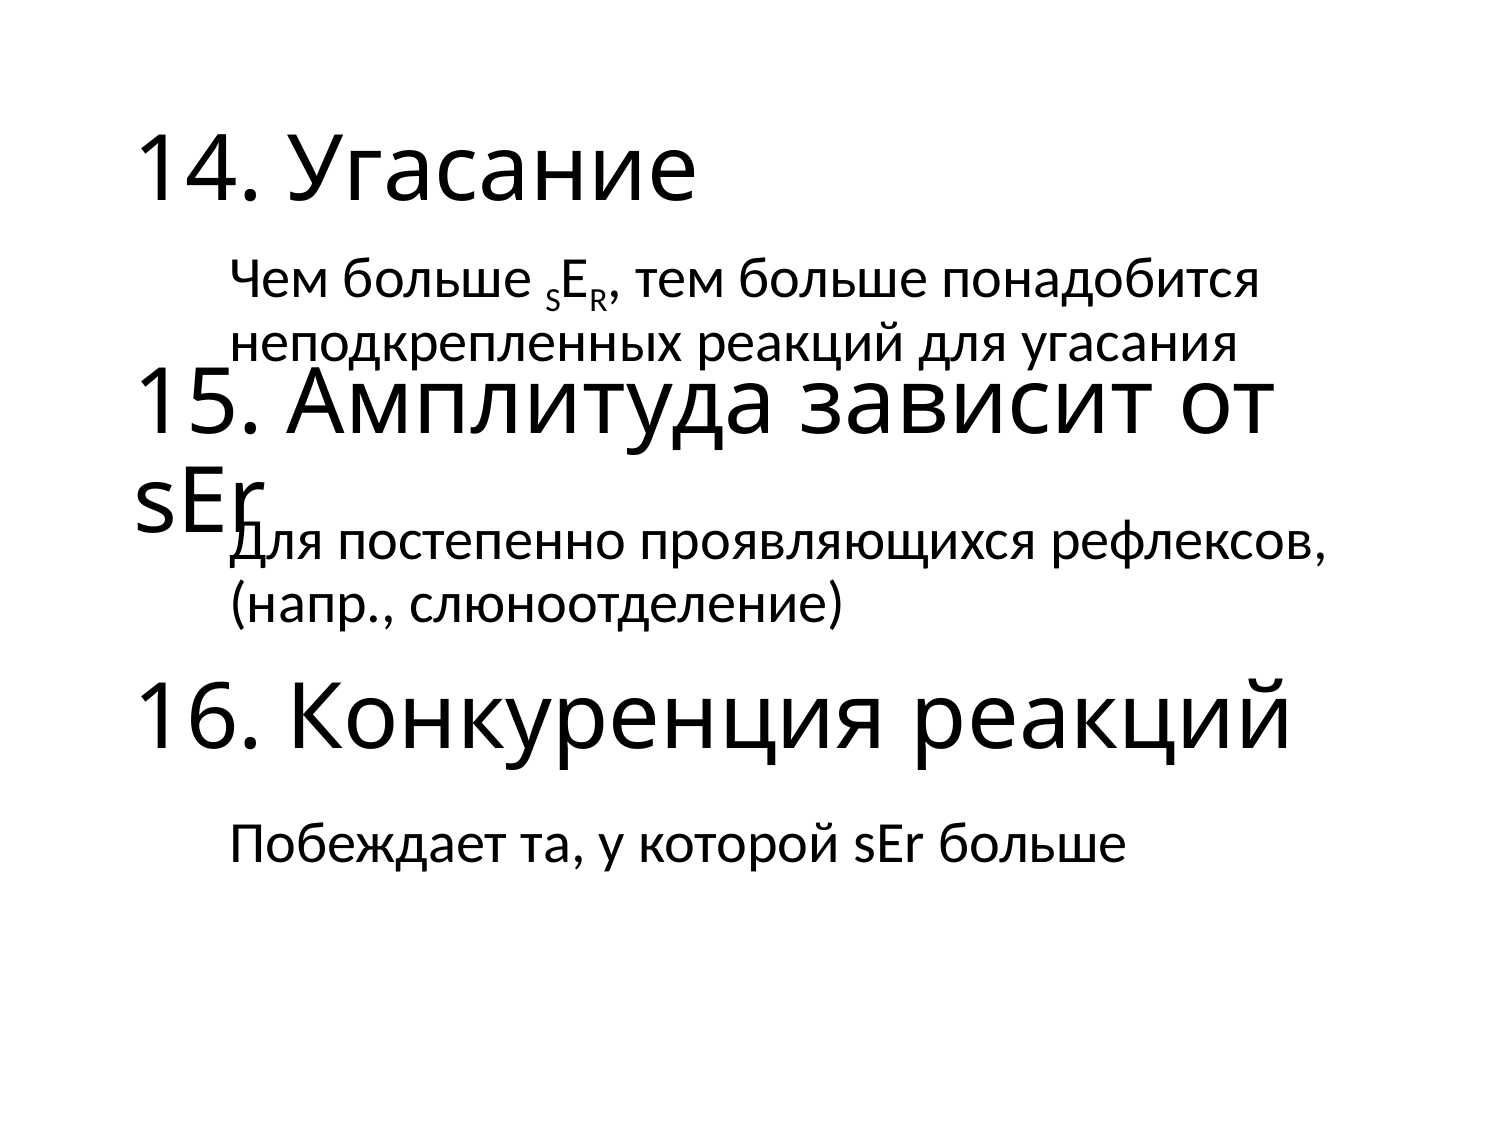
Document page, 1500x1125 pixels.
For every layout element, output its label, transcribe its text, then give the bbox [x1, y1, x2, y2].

text_box Побеждает та, у которой sEr больше [214, 804, 1475, 1071]
text_box 15. Амплитуда зависит от sEr [118, 344, 1413, 563]
text_box Чем больше SER, тем больше понадобится неподкрепленных реакций для угасания [214, 232, 1475, 454]
text_box 14. Угасание [118, 62, 1413, 280]
text_box Для постепенно проявляющихся рефлексов, (напр., слюноотделение) [214, 501, 1475, 768]
text_box 16. Конкуренция реакций [118, 610, 1413, 828]
